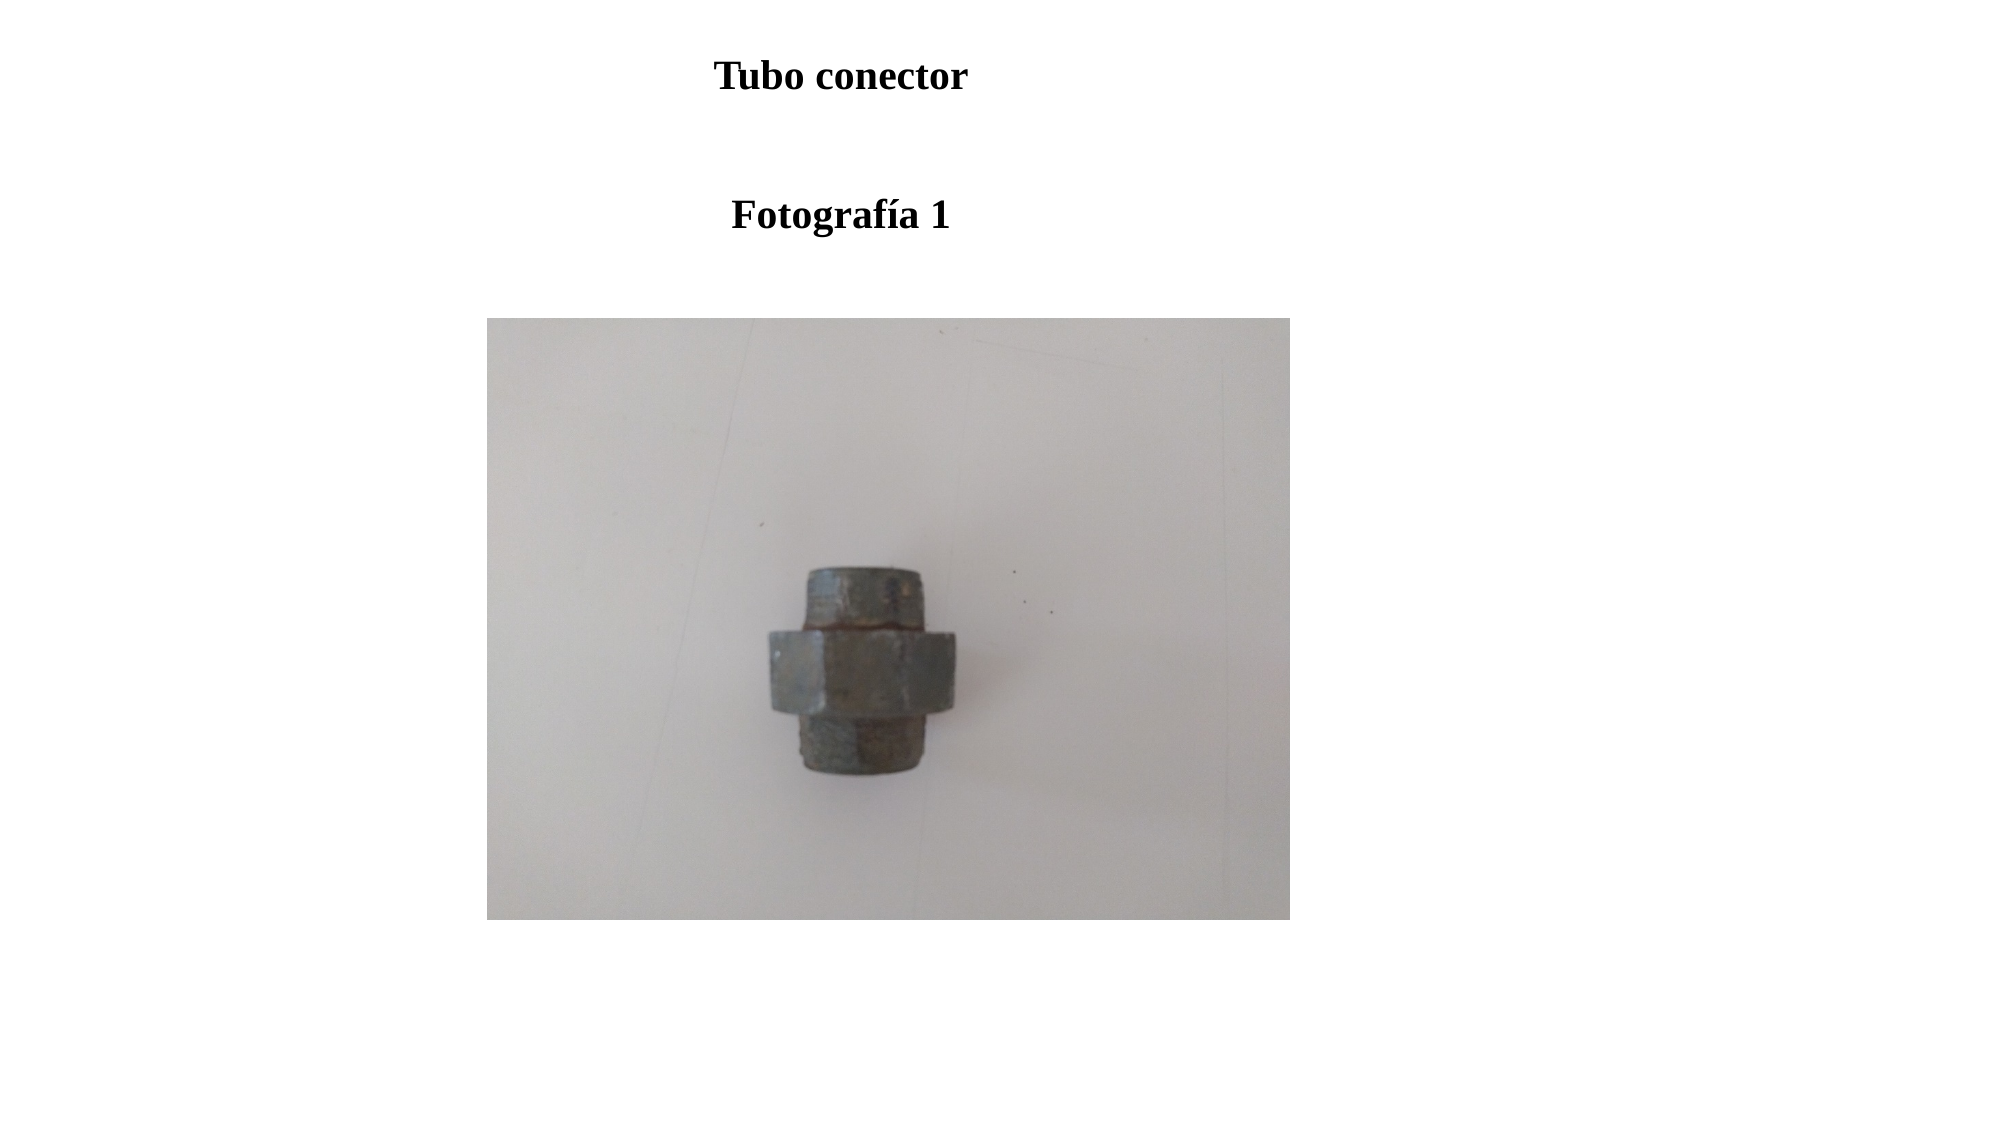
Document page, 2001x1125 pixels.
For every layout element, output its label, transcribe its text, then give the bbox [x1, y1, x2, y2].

picture [487, 318, 1290, 920]
text_box Fotografía 1 [716, 179, 967, 289]
text_box Tubo conector [698, 40, 984, 150]
